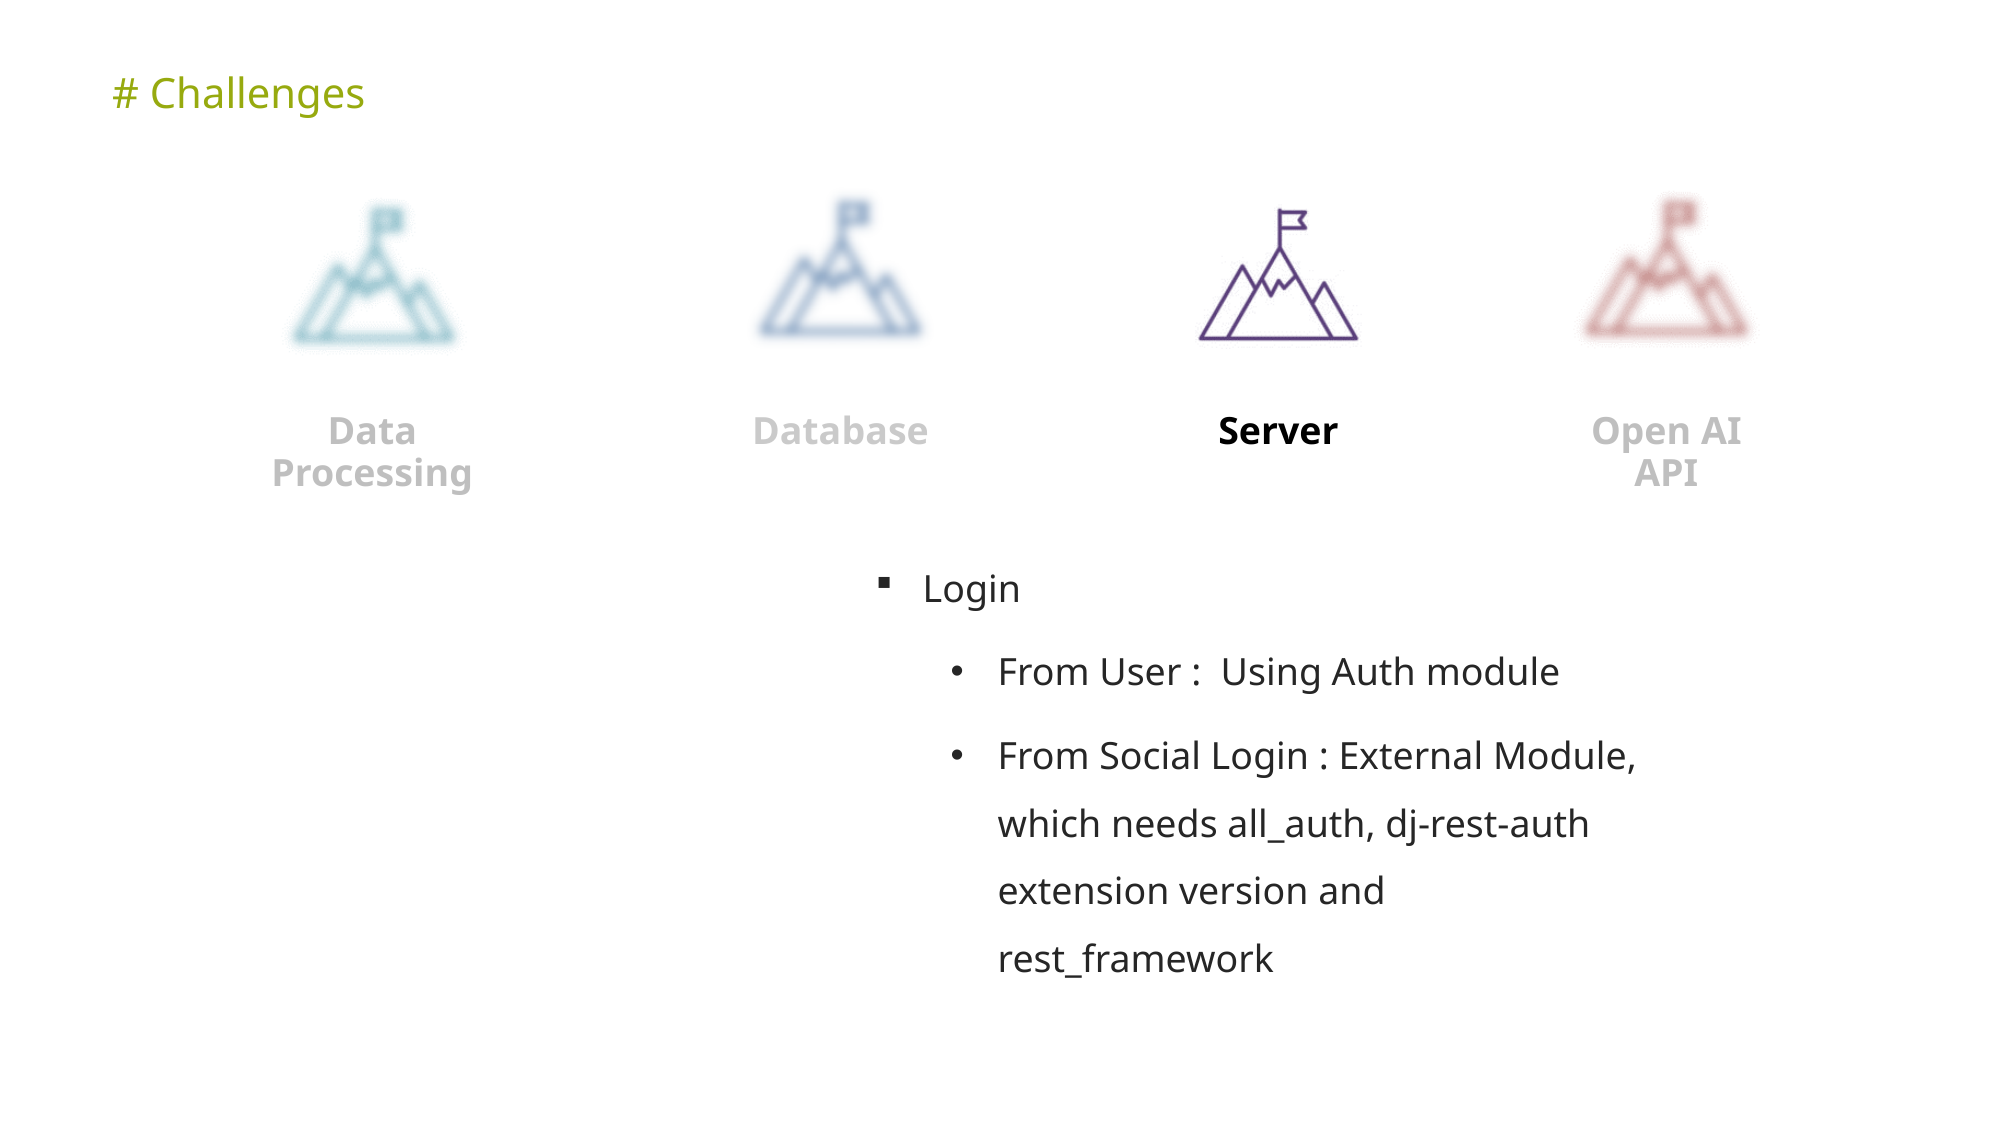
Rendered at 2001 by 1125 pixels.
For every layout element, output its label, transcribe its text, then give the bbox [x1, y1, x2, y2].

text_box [221, 158, 1779, 453]
text_box # Challenges [97, 59, 1625, 125]
text_box Login From User : Using Auth module From Social Login : External Module, which needs all_auth, dj-rest-auth extension version and rest_framework [875, 542, 1667, 889]
